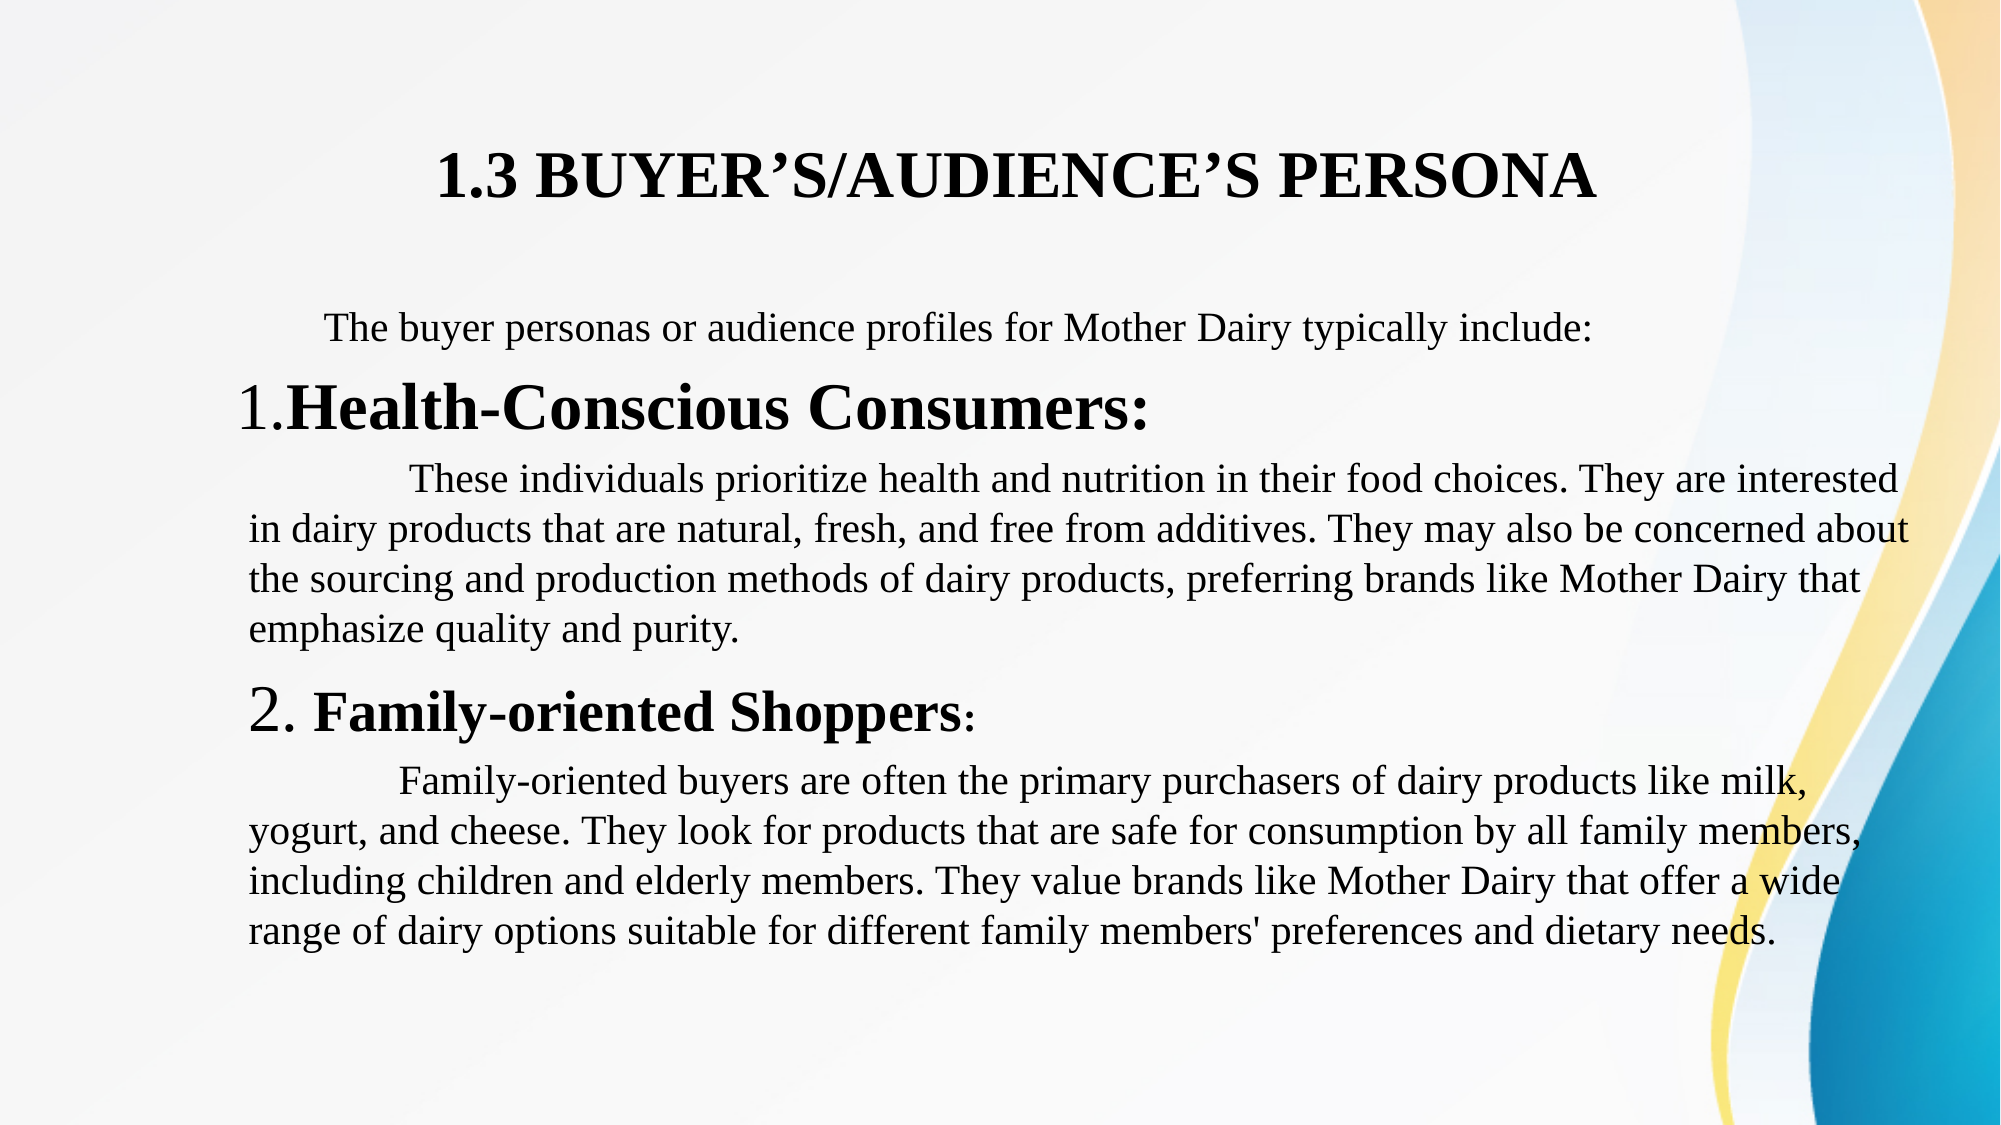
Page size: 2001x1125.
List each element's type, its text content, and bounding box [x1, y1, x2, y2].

list The buyer personas or audience profiles for Mother Dairy typically include: 1.Health-Conscious Consumers: These individuals prioritize health and nutrition in their food choices. They are interested in dairy products that are natural, fresh, and free from additives. They may also be concerned about the sourcing and production methods of dairy products, preferring brands like Mother Dairy that emphasize quality and purity. 2. Family-oriented Shoppers: Family-oriented buyers are often the primary purchasers of dairy products like milk, yogurt, and cheese. They look for products that are safe for consumption by all family members, including children and elderly members. They value brands like Mother Dairy that offer a wide range of dairy options suitable for different family members' preferences and dietary needs. [158, 291, 1936, 1005]
picture [0, 0, 2001, 1125]
title 1.3 BUYER’S/AUDIENCE’S PERSONA [420, 120, 1762, 222]
